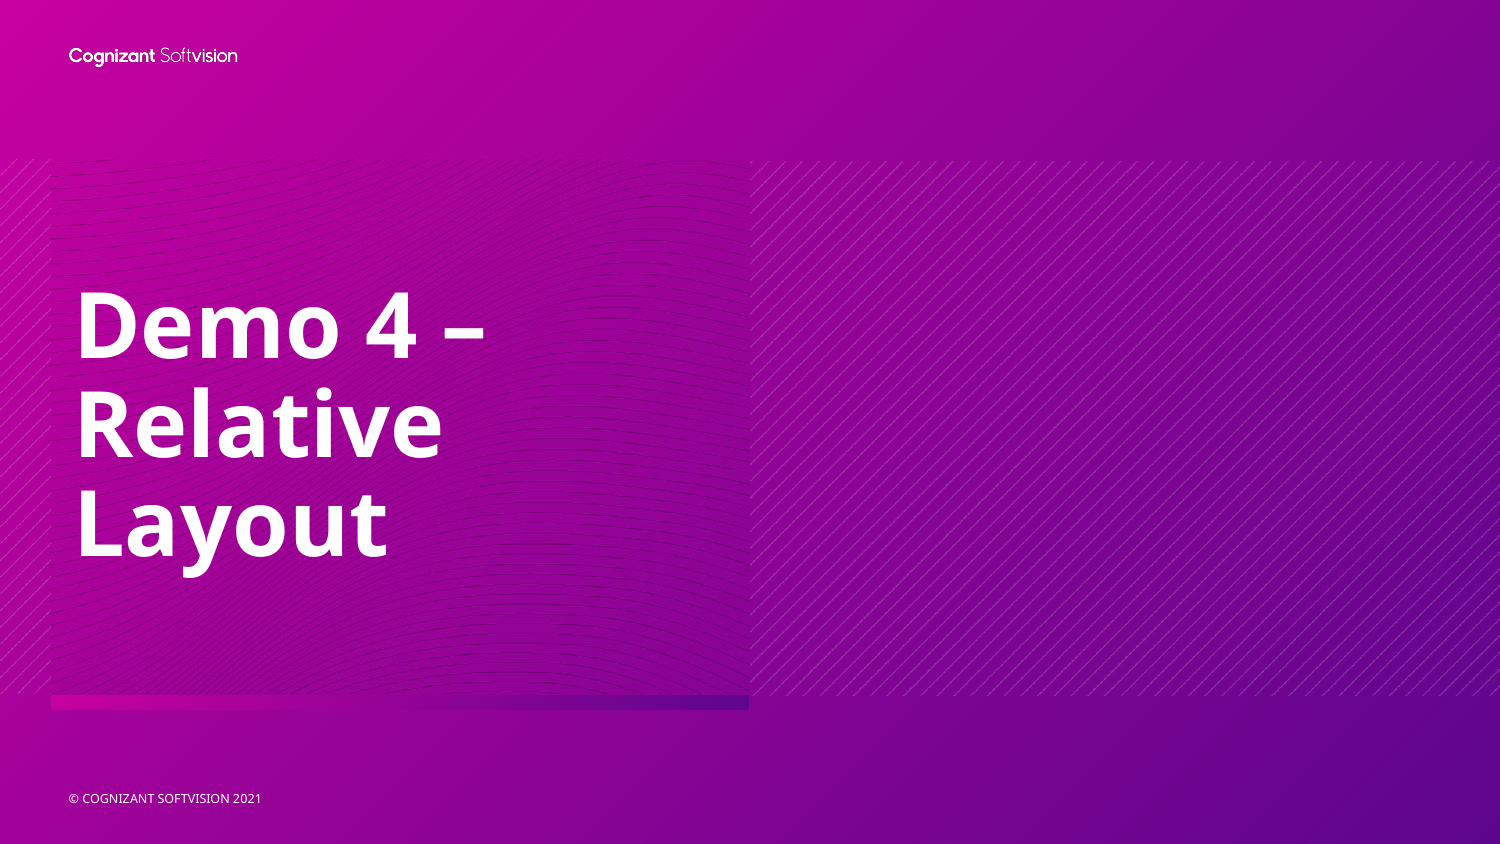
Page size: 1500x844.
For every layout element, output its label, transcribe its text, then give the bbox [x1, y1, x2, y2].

title Demo 4 – Relative Layout [50, 161, 748, 696]
picture [59, 37, 247, 77]
